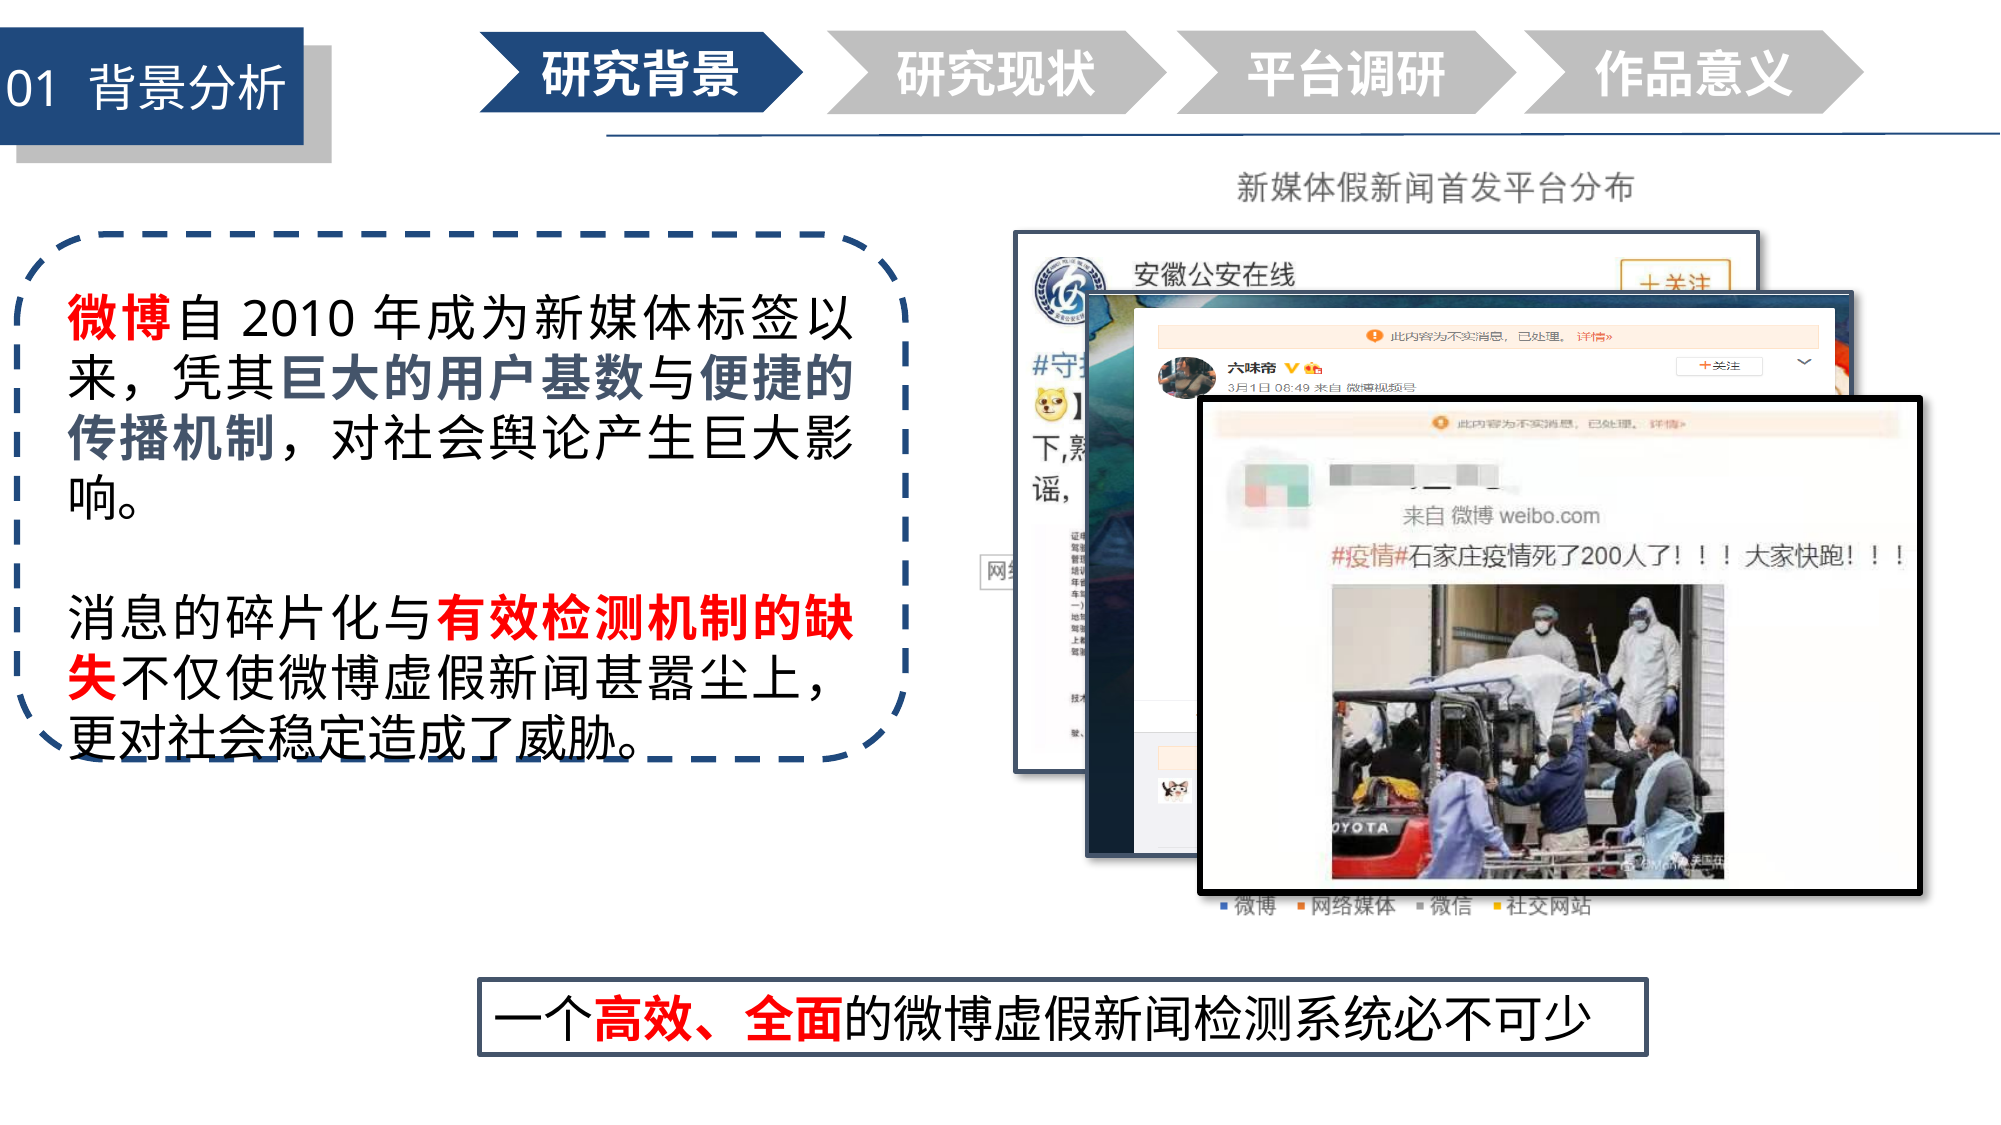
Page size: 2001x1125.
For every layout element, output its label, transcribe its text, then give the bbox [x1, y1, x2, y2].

text_box 研究现状 [824, 29, 1169, 116]
picture [947, 142, 1918, 947]
text_box 研究背景 [476, 30, 805, 114]
text_box 01 背景分析 [0, 26, 305, 146]
text_box [15, 233, 907, 744]
text_box 一个高效、全面的微博虚假新闻检测系统必不可少 [479, 979, 1647, 1055]
text_box 平台调研 [1174, 29, 1519, 116]
text_box [15, 44, 333, 164]
text_box 微博自2010年成为新媒体标签以来，凭其巨大的用户基数与便捷的传播机制，对社会舆论产生巨大影响。 消息的碎片化与有效检测机制的缺失不仅使微博虚假新闻甚嚣尘上，更对社会稳定造成了威胁。 [52, 278, 870, 774]
text_box 作品意义 [1521, 29, 1866, 115]
